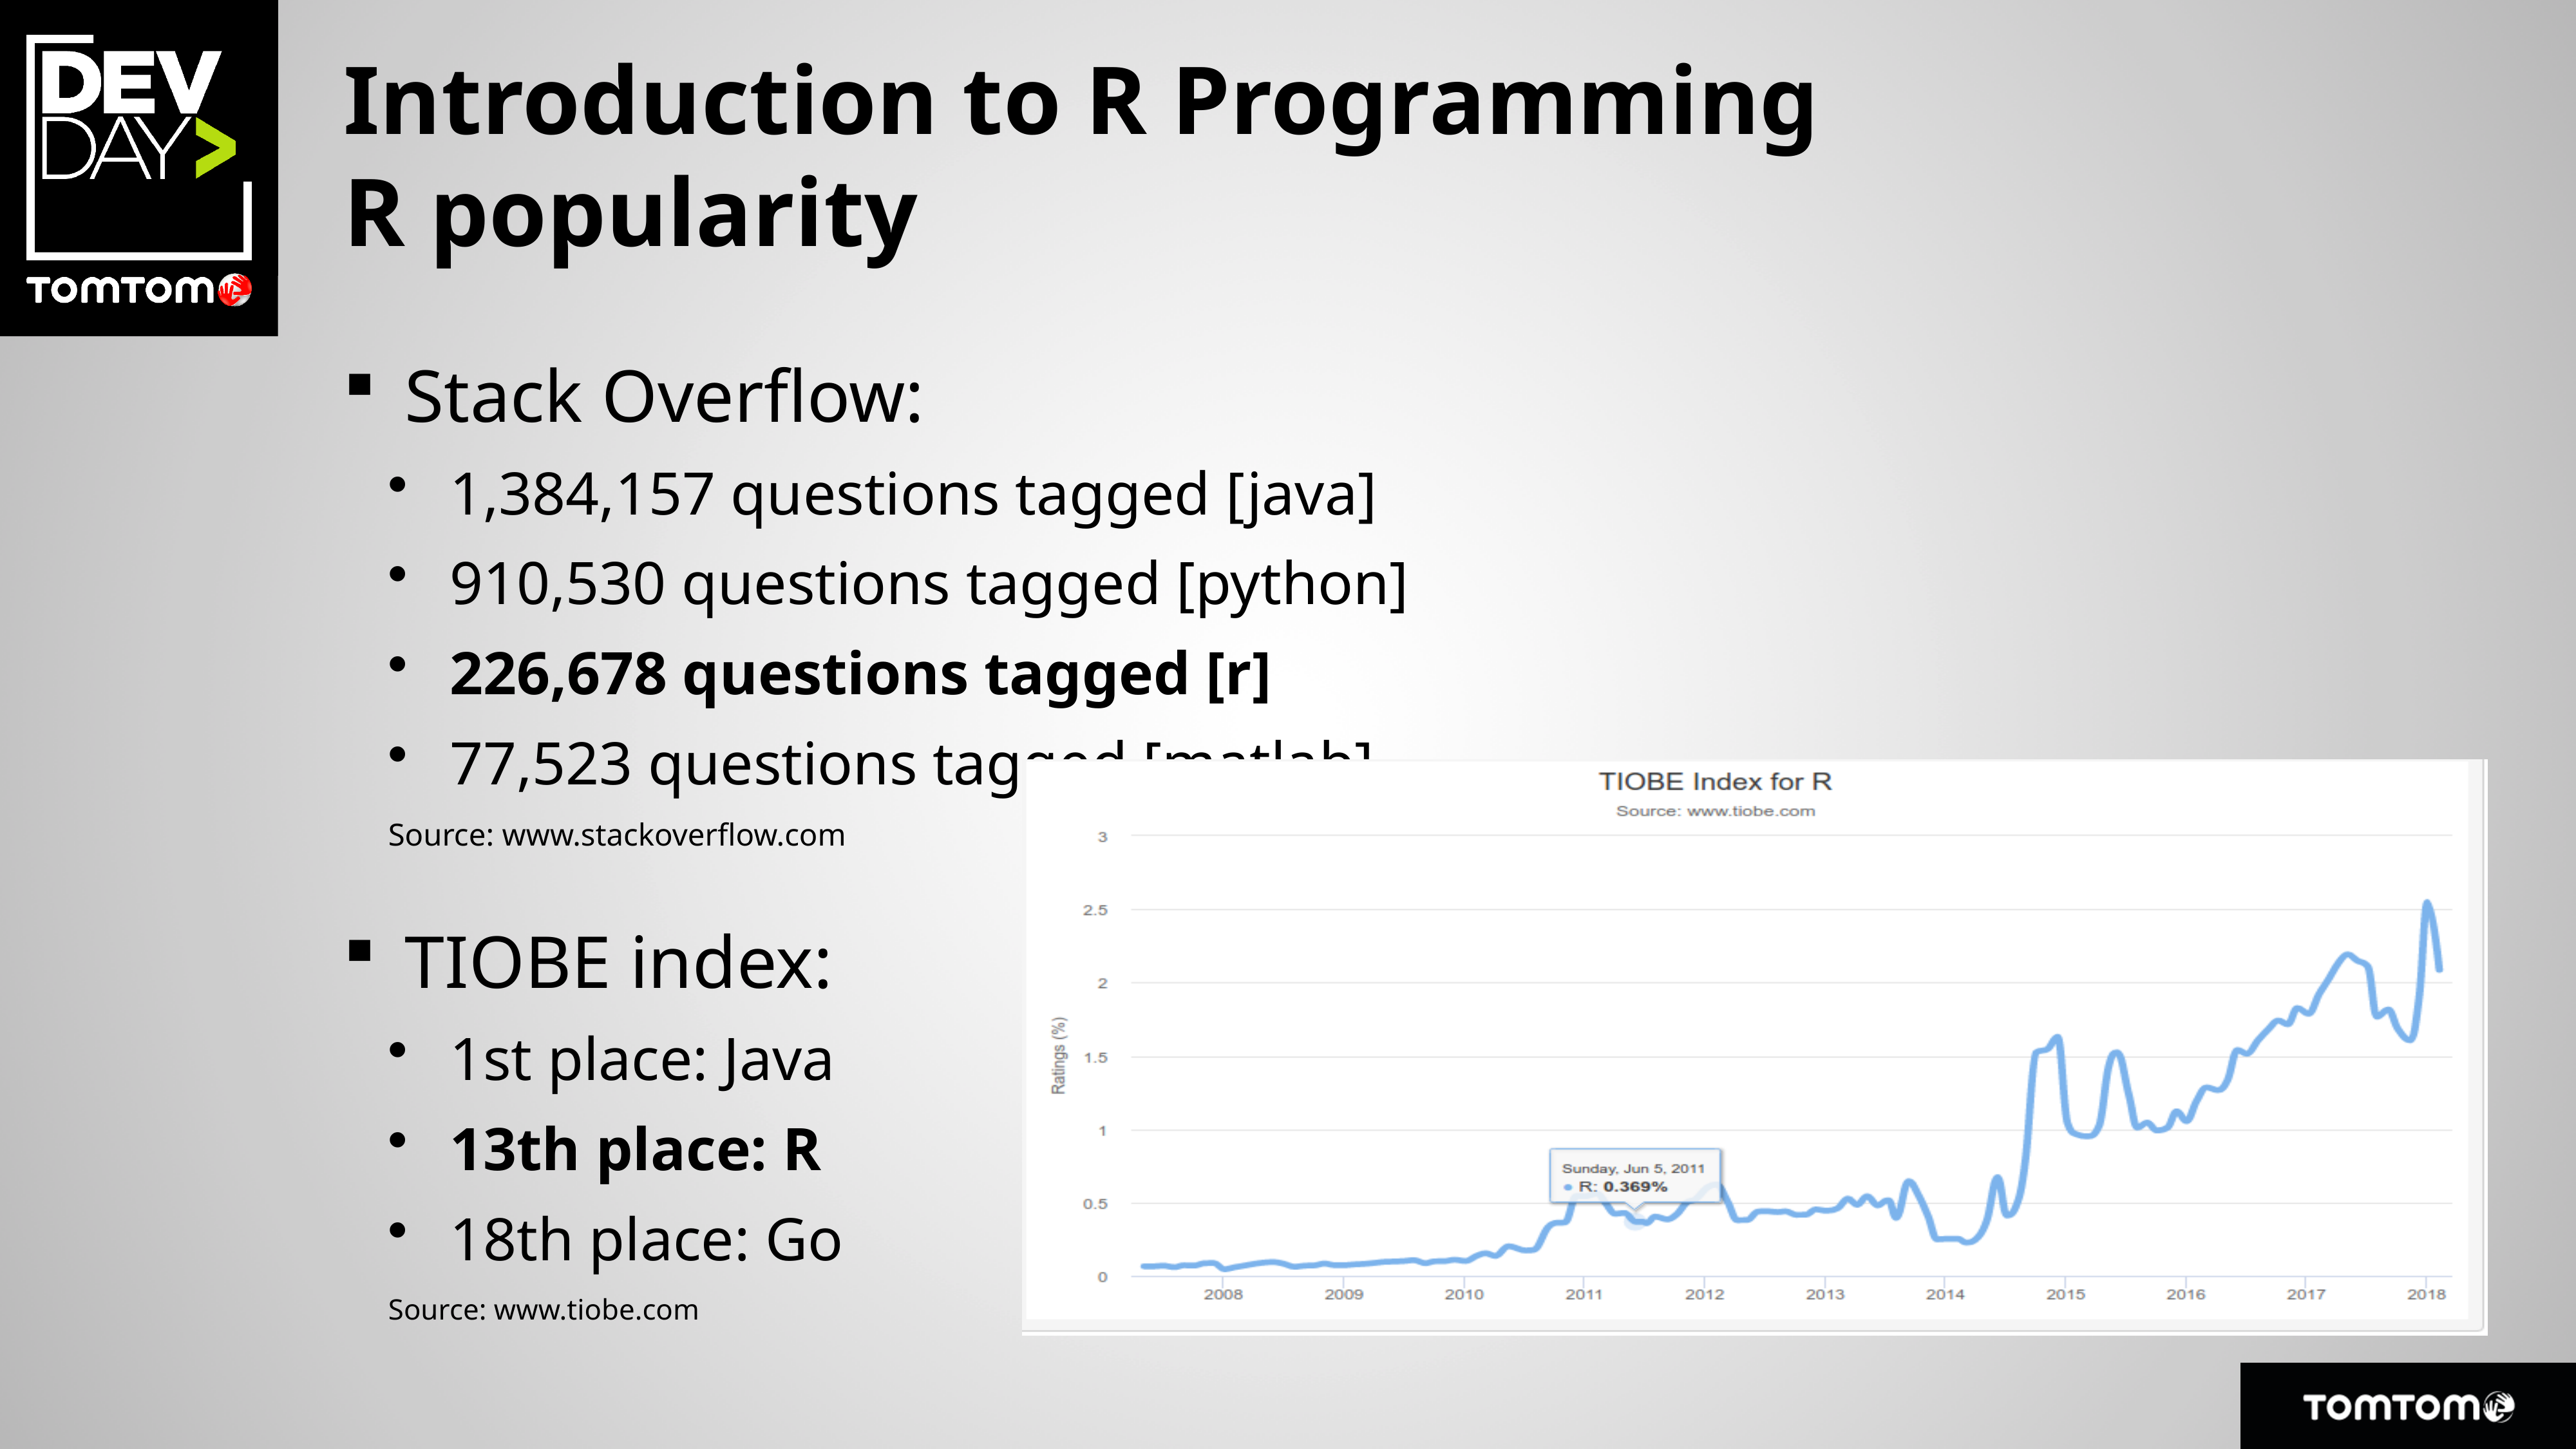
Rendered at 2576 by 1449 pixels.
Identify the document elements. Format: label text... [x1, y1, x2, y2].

list Stack Overflow: 1,384,157 questions tagged [java] 910,530 questions tagged [python] 226,678 questions tagged [r] 77,523 questions tagged [matlab] Source: www.stackoverflow.com TIOBE index: 1st place: Java 13th place: R 18th place: Go Source: www.tiobe.com [336, 342, 2241, 1336]
picture [0, 0, 2576, 1449]
title Introduction to R Programming R popularity [336, 32, 2113, 276]
